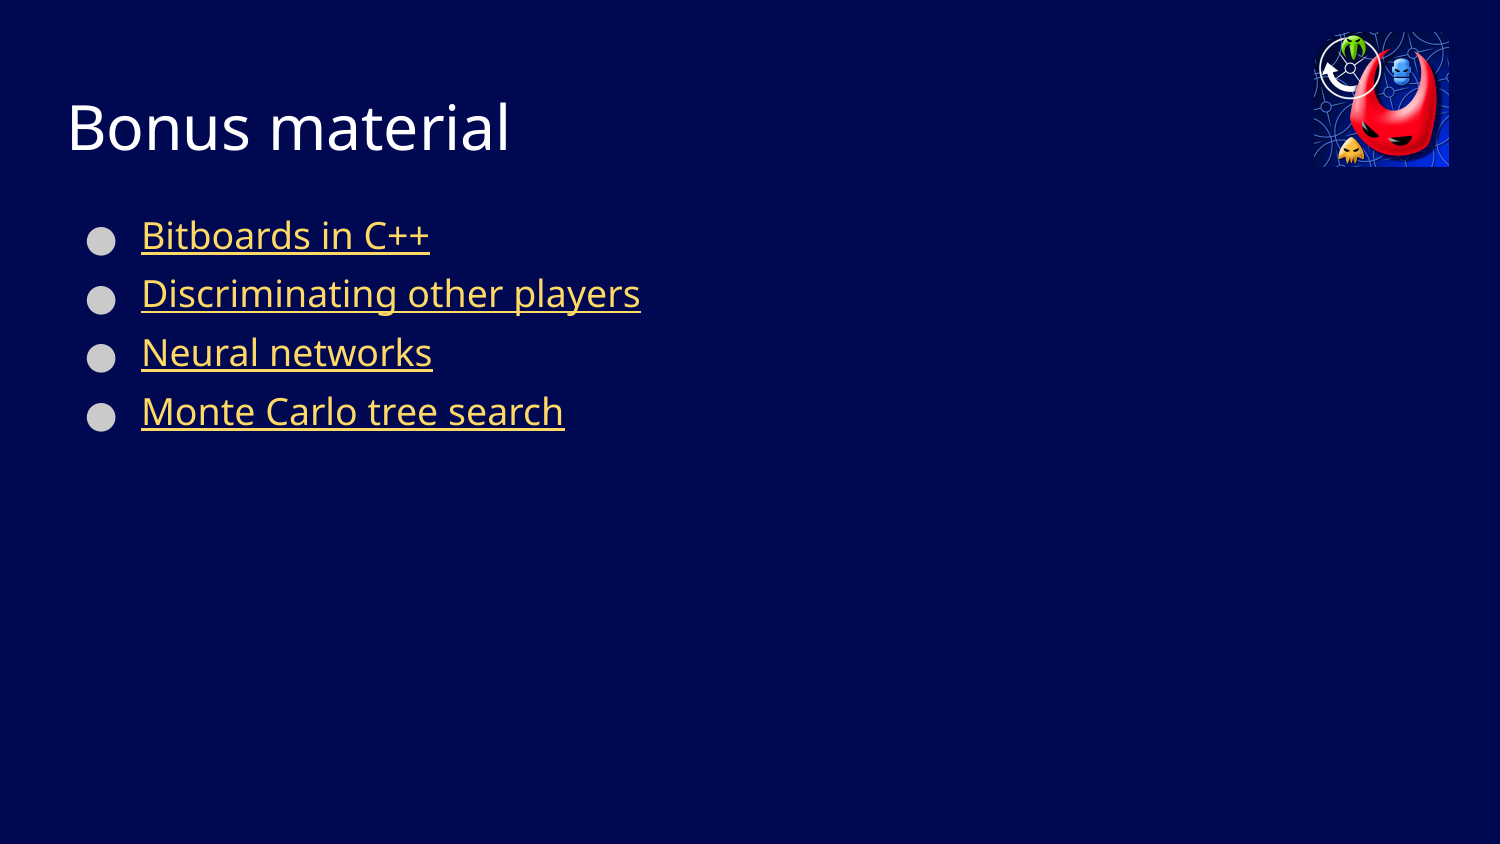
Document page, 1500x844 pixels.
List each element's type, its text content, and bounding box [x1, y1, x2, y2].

picture [1314, 32, 1449, 72]
title Bonus material [51, 72, 1449, 167]
list Bitboards in C++ Discriminating other players Neural networks Monte Carlo tree search [51, 189, 1449, 750]
